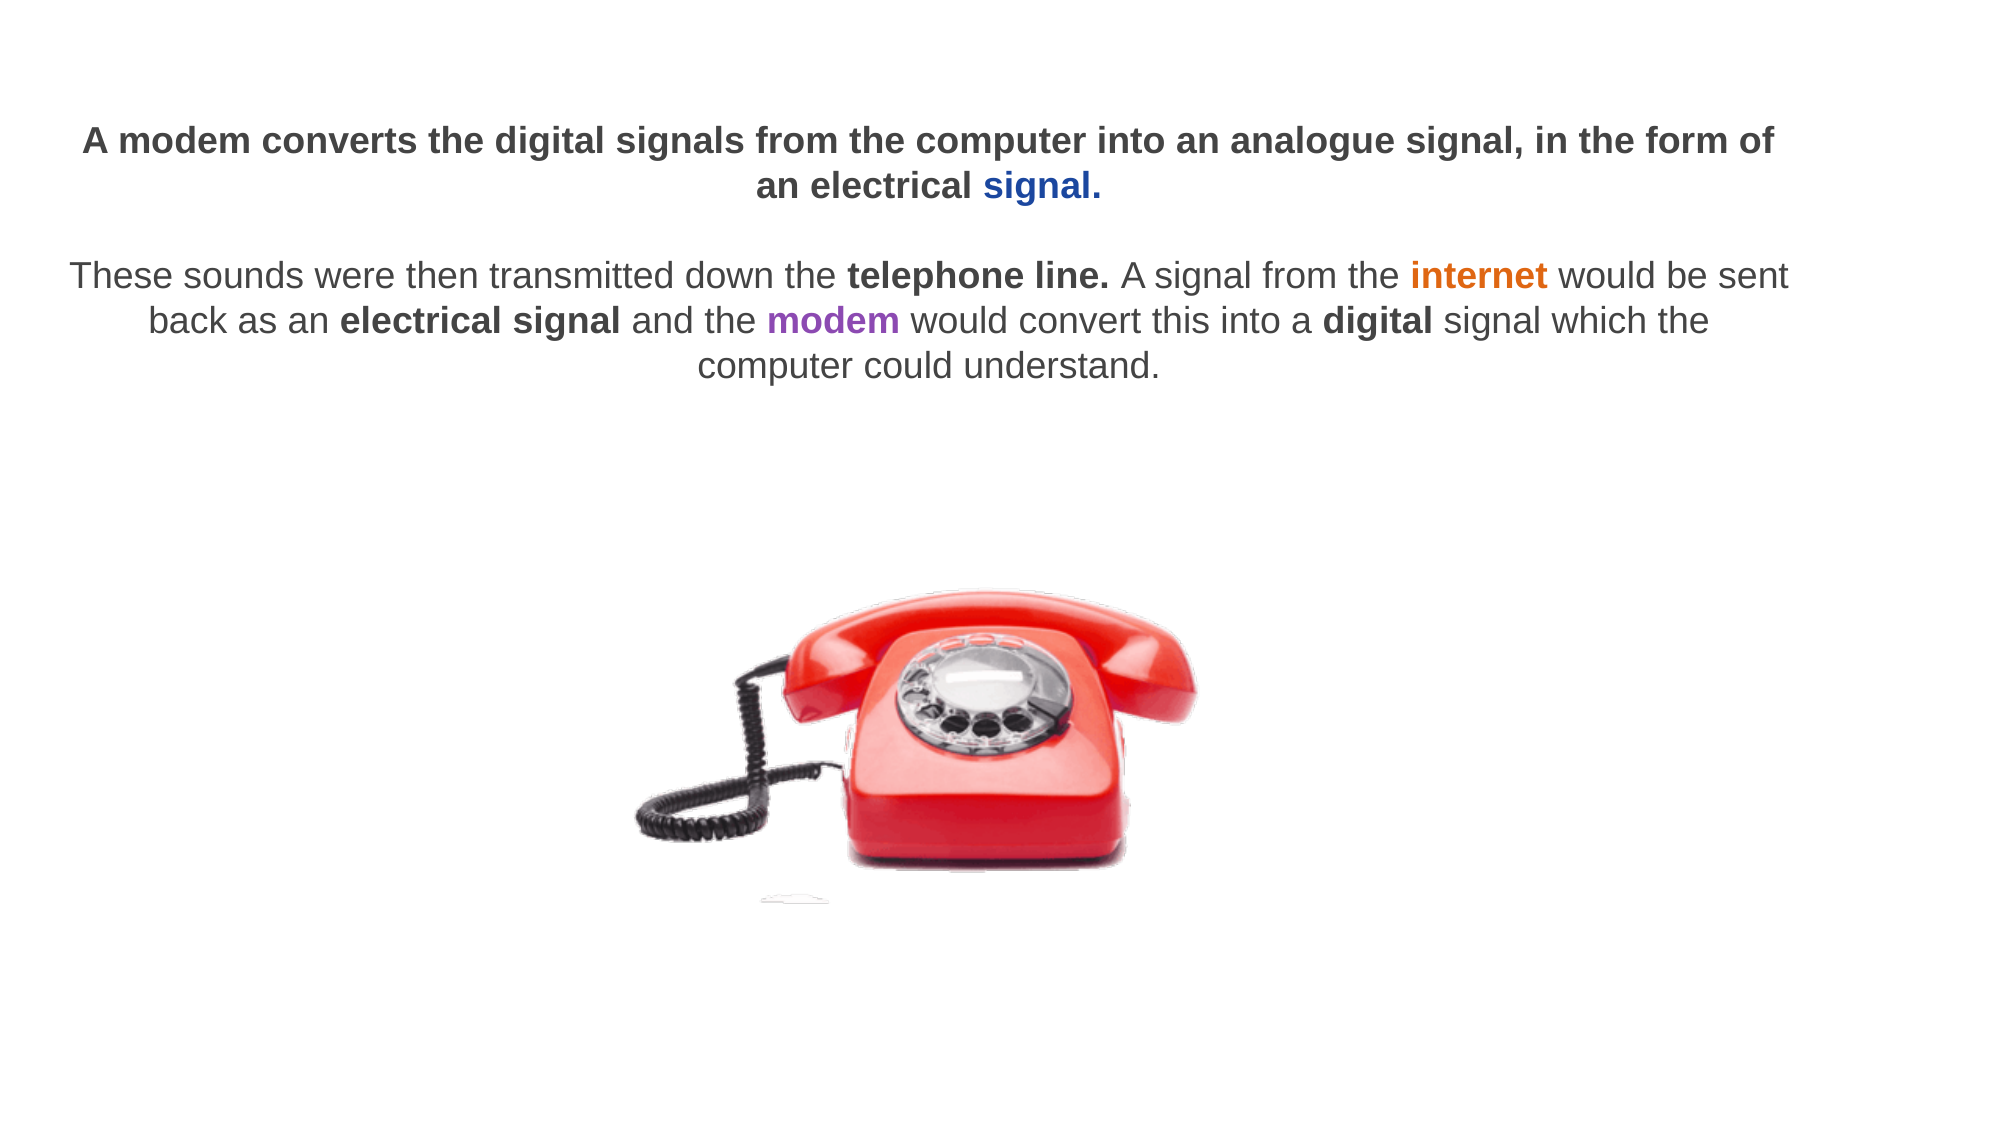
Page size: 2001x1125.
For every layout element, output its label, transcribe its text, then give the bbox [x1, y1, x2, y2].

text_box A modem converts the digital signals from the computer into an analogue signal, in the form of an electrical signal. These sounds were then transmitted down the telephone line. A signal from the internet would be sent back as an electrical signal and the modem would convert this into a digital signal which the computer could understand. [52, 108, 1807, 394]
picture [616, 539, 1242, 907]
